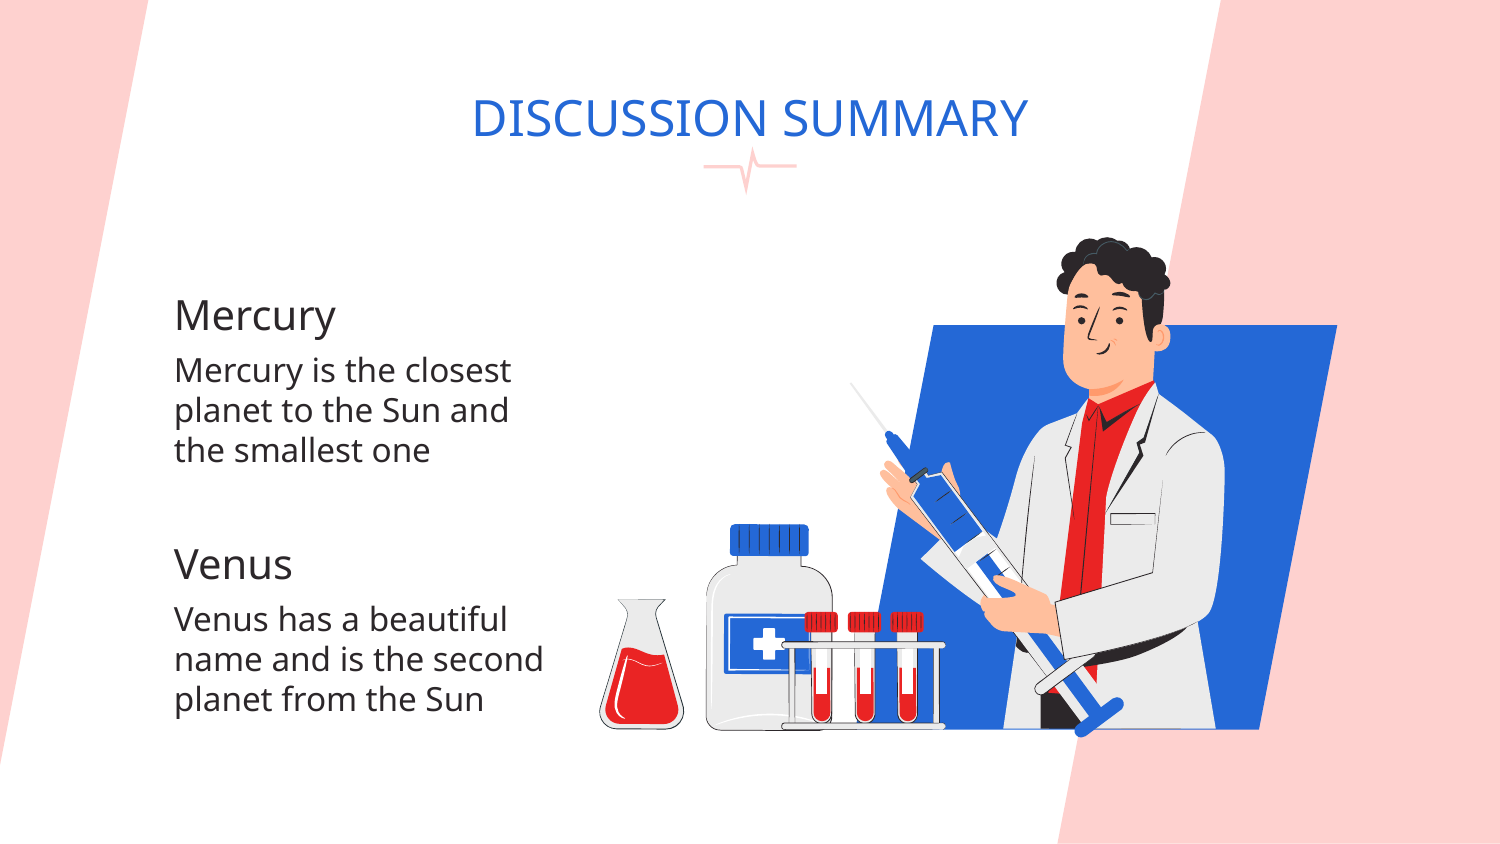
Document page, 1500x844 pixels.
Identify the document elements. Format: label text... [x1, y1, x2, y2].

title DISCUSSION SUMMARY [0, 71, 1500, 141]
list Venus has a beautiful name and is the second planet from the Sun [158, 596, 568, 738]
subtitle Venus [158, 522, 568, 596]
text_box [596, 236, 1338, 738]
subtitle Mercury [158, 273, 568, 347]
list Mercury is the closest planet to the Sun and the smallest one [158, 347, 568, 489]
